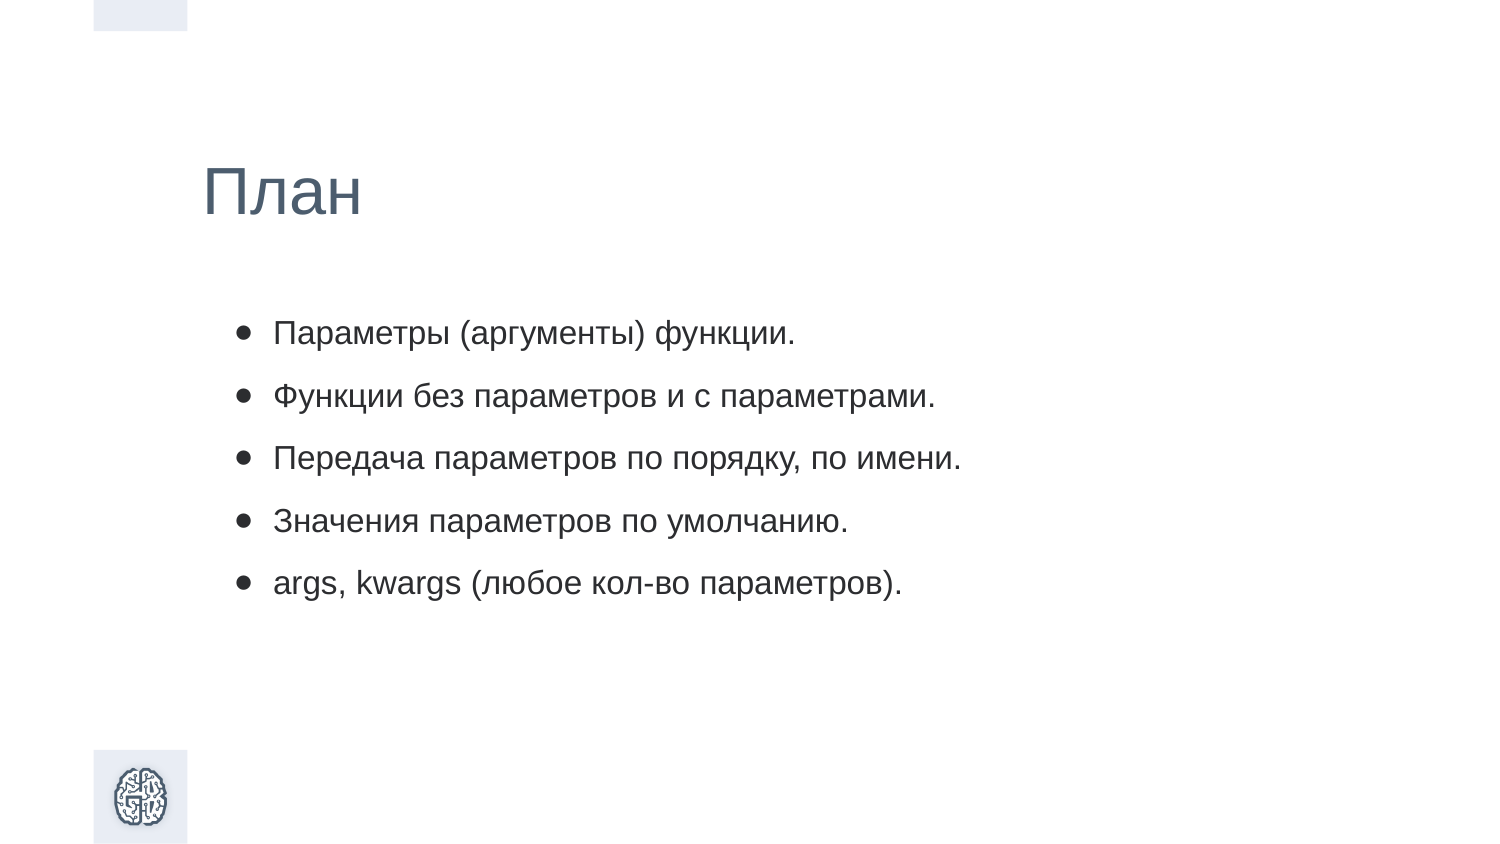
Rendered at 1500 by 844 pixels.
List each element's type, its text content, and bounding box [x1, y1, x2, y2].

picture [106, 760, 175, 834]
text_box Значения параметров по умолчанию. [187, 472, 1312, 534]
text_box Передача параметров по порядку, по имени. [187, 409, 1312, 472]
text_box План [187, 93, 1312, 282]
text_box Функции без параметров и с параметрами. [187, 358, 1312, 409]
text_box Параметры (аргументы) функции. [187, 284, 1312, 358]
text_box args, kwargs (любое кол-во параметров). [187, 534, 1312, 608]
